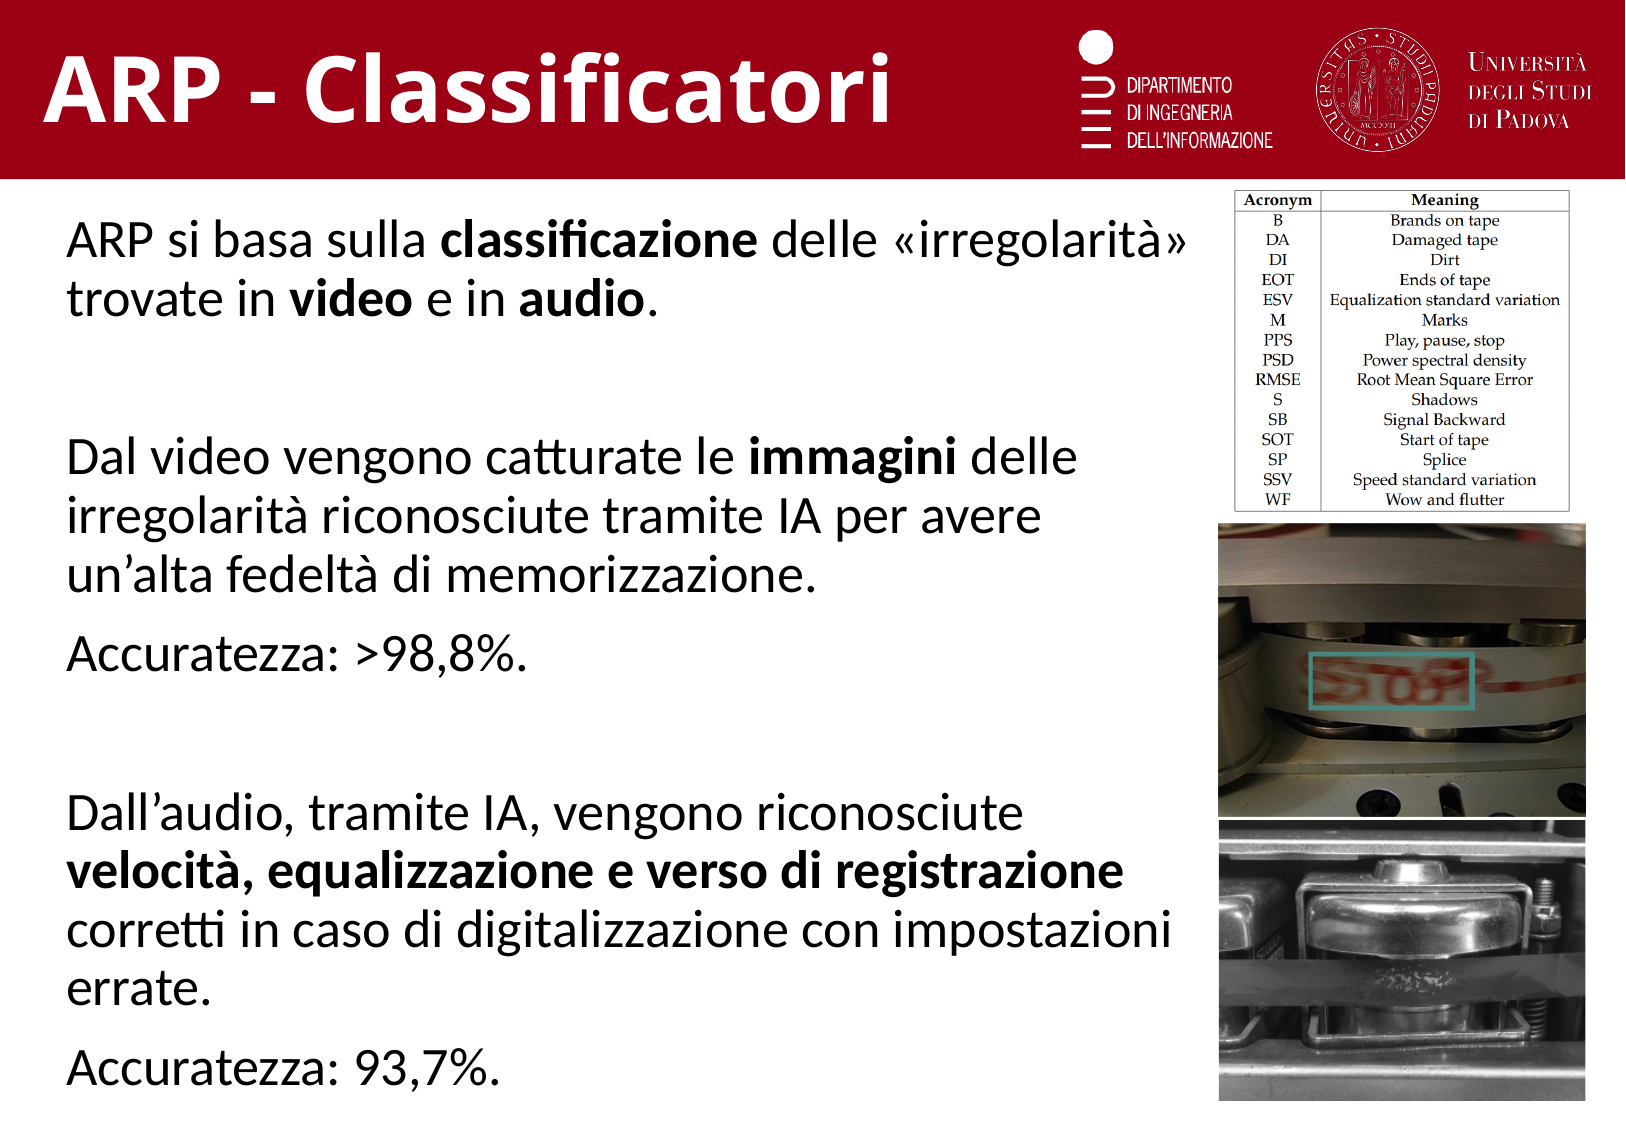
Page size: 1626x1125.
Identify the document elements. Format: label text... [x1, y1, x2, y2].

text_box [0, 0, 1625, 180]
list ARP si basa sulla classificazione delle «irregolarità» trovate in video e in audio. Dal video vengono catturate le immagini delle irregolarità riconosciute tramite IA per avere un’alta fedeltà di memorizzazione. Accuratezza: >98,8%. Dall’audio, tramite IA, vengono riconosciute velocità, equalizzazione e verso di registrazione corretti in caso di digitalizzazione con impostazioni errate. Accuratezza: 93,7%. [51, 203, 1207, 1109]
picture [1231, 187, 1574, 516]
picture [1218, 820, 1586, 1101]
picture [1218, 523, 1586, 817]
